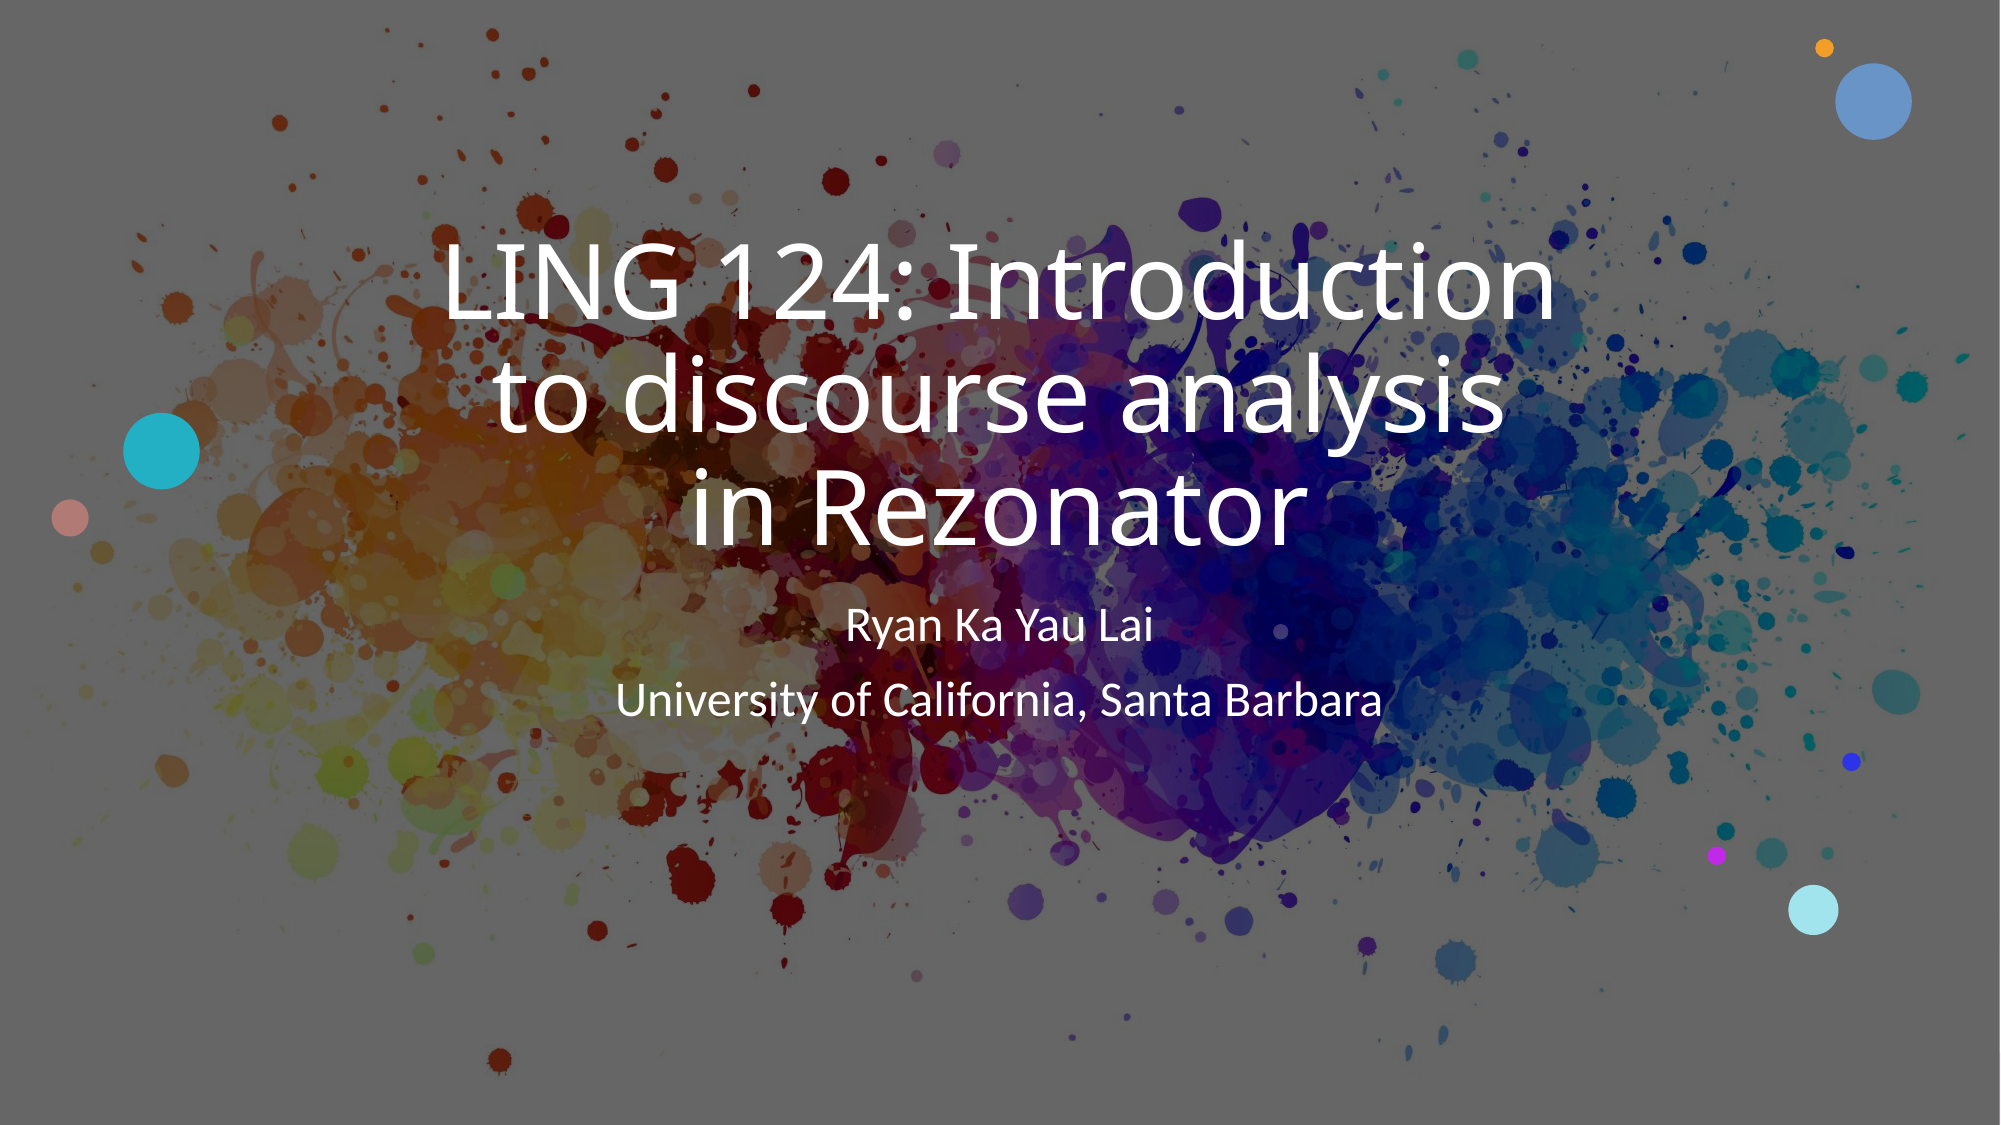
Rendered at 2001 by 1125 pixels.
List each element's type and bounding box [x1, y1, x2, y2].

picture [0, 0, 2000, 1125]
text_box [51, 38, 1912, 936]
